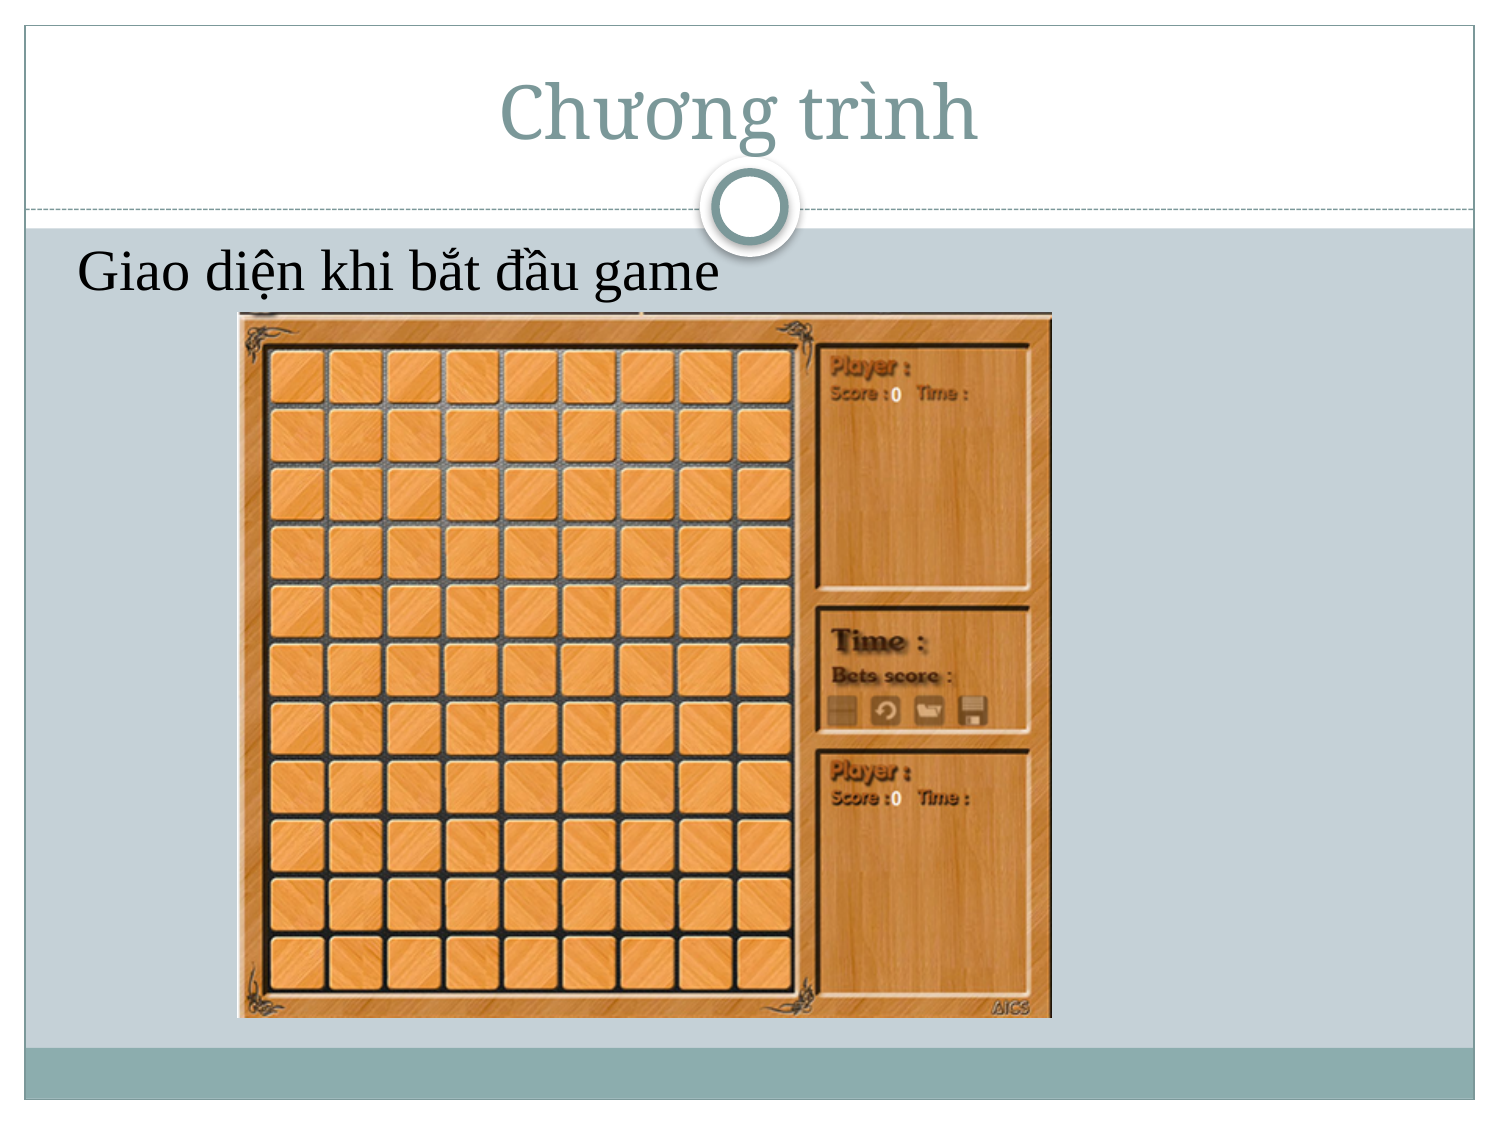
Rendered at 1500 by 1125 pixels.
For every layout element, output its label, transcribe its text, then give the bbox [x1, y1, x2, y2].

picture [237, 312, 1052, 1018]
title Chương trình [49, 37, 1450, 162]
text_box Giao diện khi bắt đầu game [62, 224, 1463, 310]
